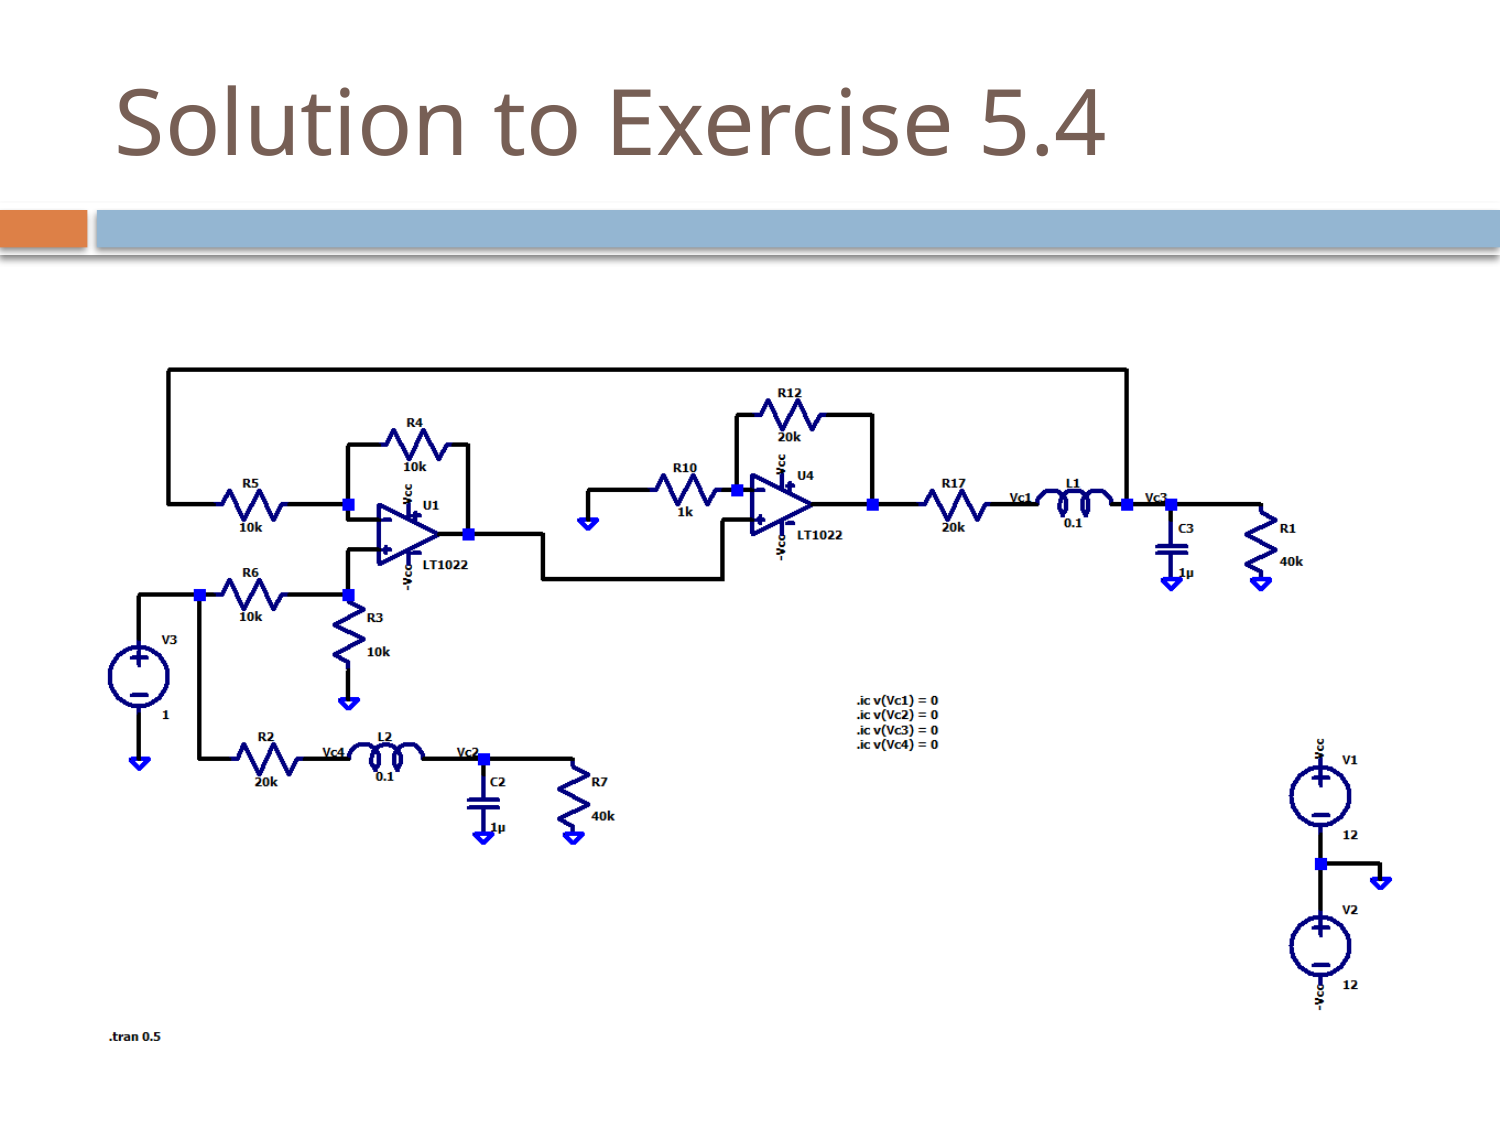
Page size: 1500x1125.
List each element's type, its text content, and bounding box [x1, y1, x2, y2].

picture [0, 361, 1500, 1052]
title Solution to Exercise 5.4 [99, 37, 1438, 200]
